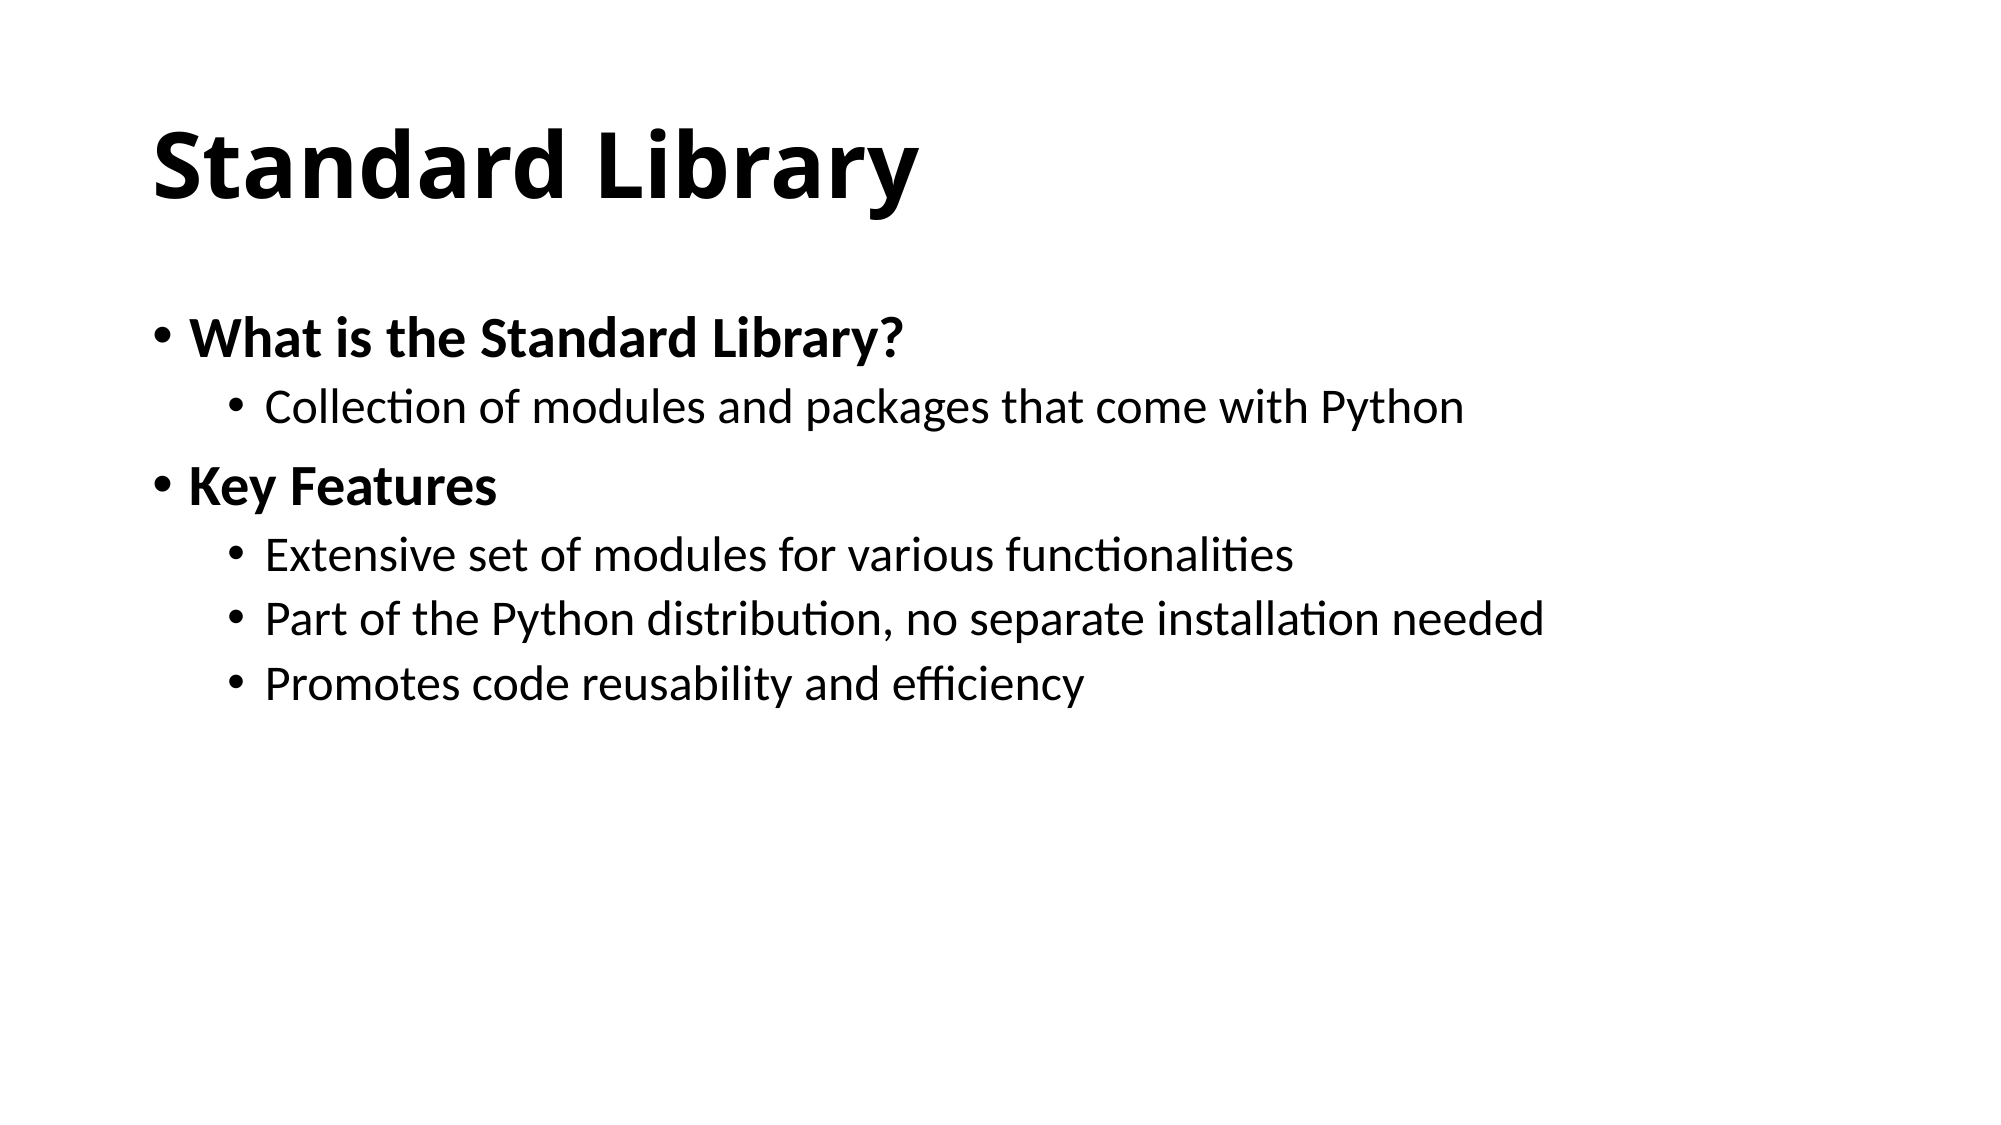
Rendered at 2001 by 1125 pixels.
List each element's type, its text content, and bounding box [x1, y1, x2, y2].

text_box What is the Standard Library? Collection of modules and packages that come with Python Key Features Extensive set of modules for various functionalities Part of the Python distribution, no separate installation needed Promotes code reusability and efficiency [137, 299, 1921, 1014]
title Standard Library [137, 59, 1863, 278]
